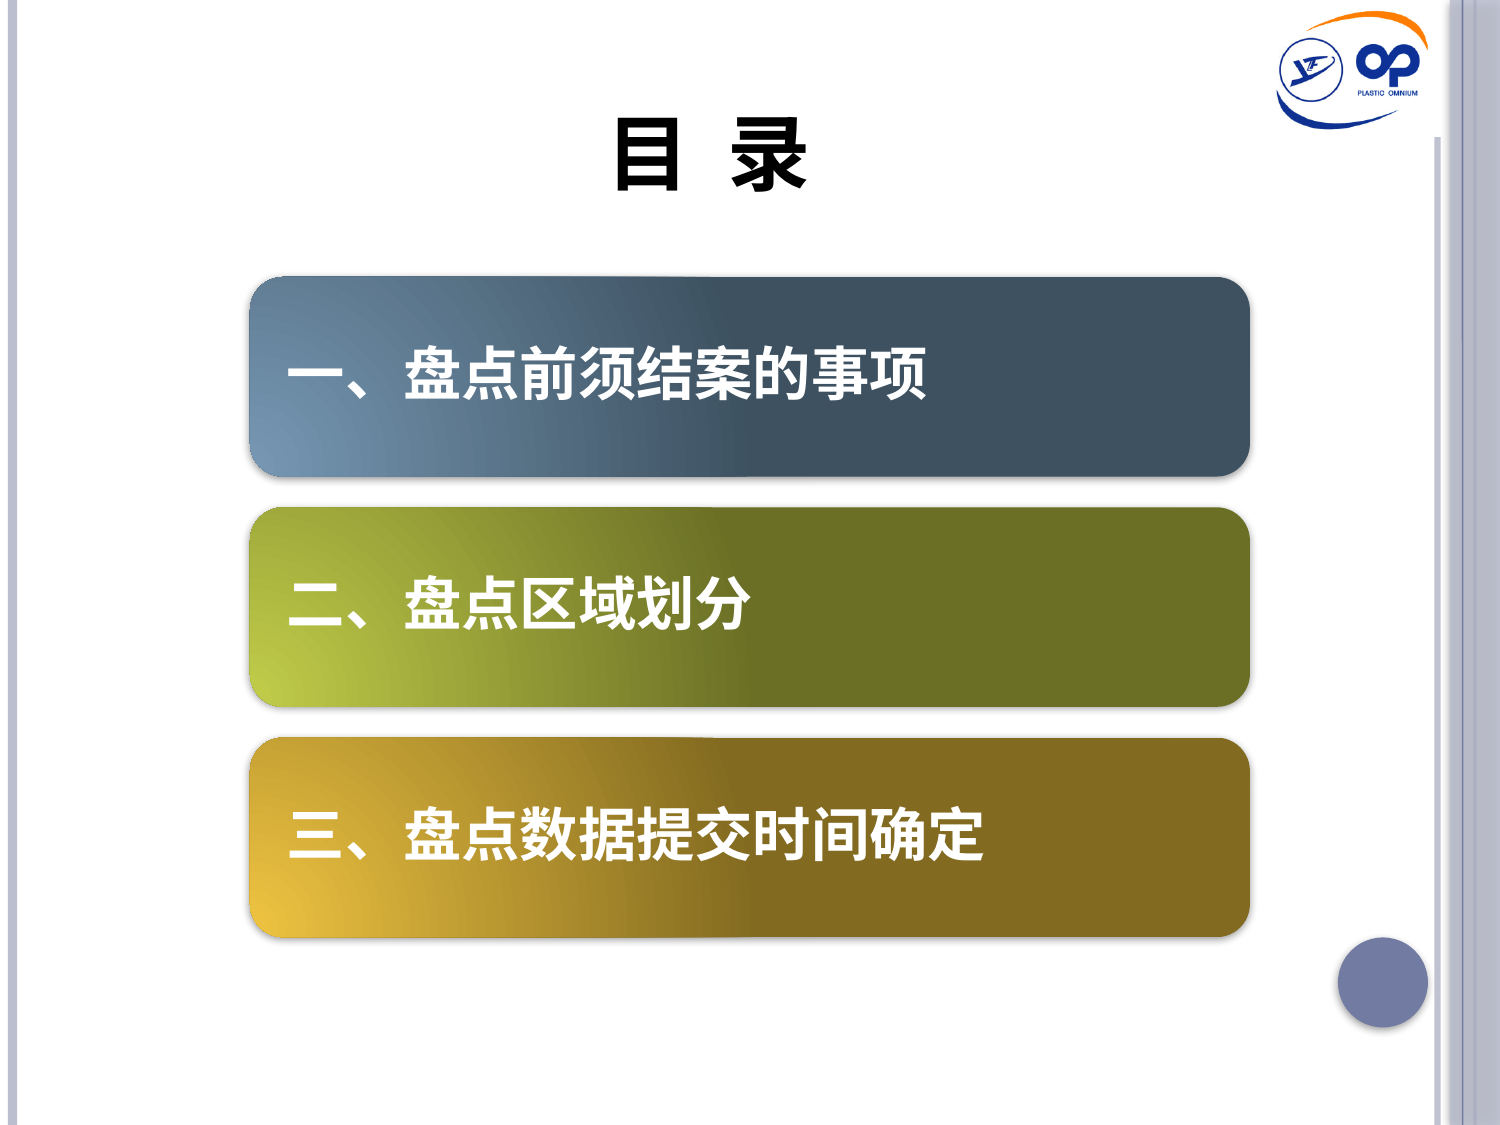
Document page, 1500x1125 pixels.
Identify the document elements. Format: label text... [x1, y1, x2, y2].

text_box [249, 273, 1251, 941]
text_box 目 录 [483, 93, 933, 209]
picture [1257, 0, 1441, 137]
